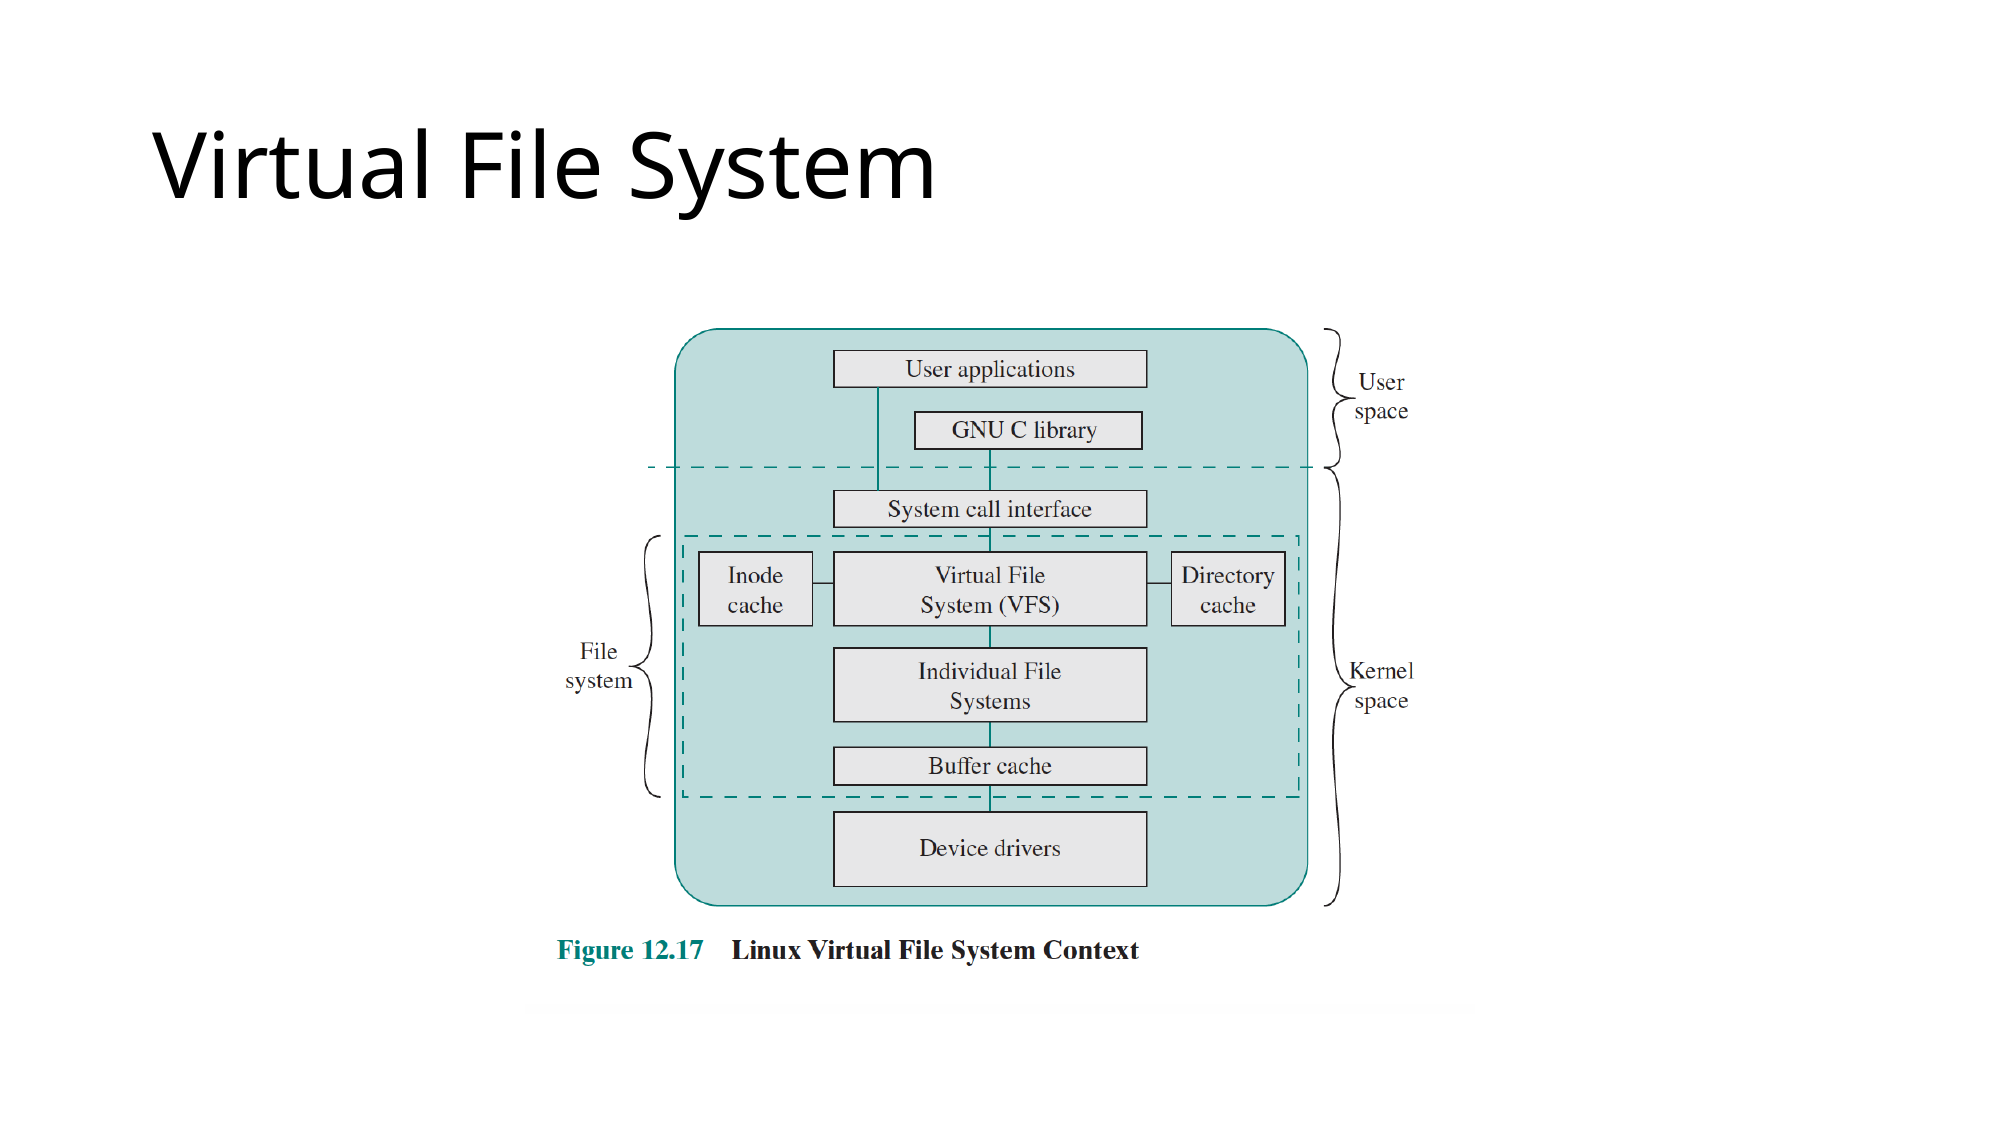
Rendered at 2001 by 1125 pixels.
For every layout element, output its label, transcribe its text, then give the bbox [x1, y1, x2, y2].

title Virtual File System [137, 59, 1863, 278]
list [525, 299, 1475, 1014]
